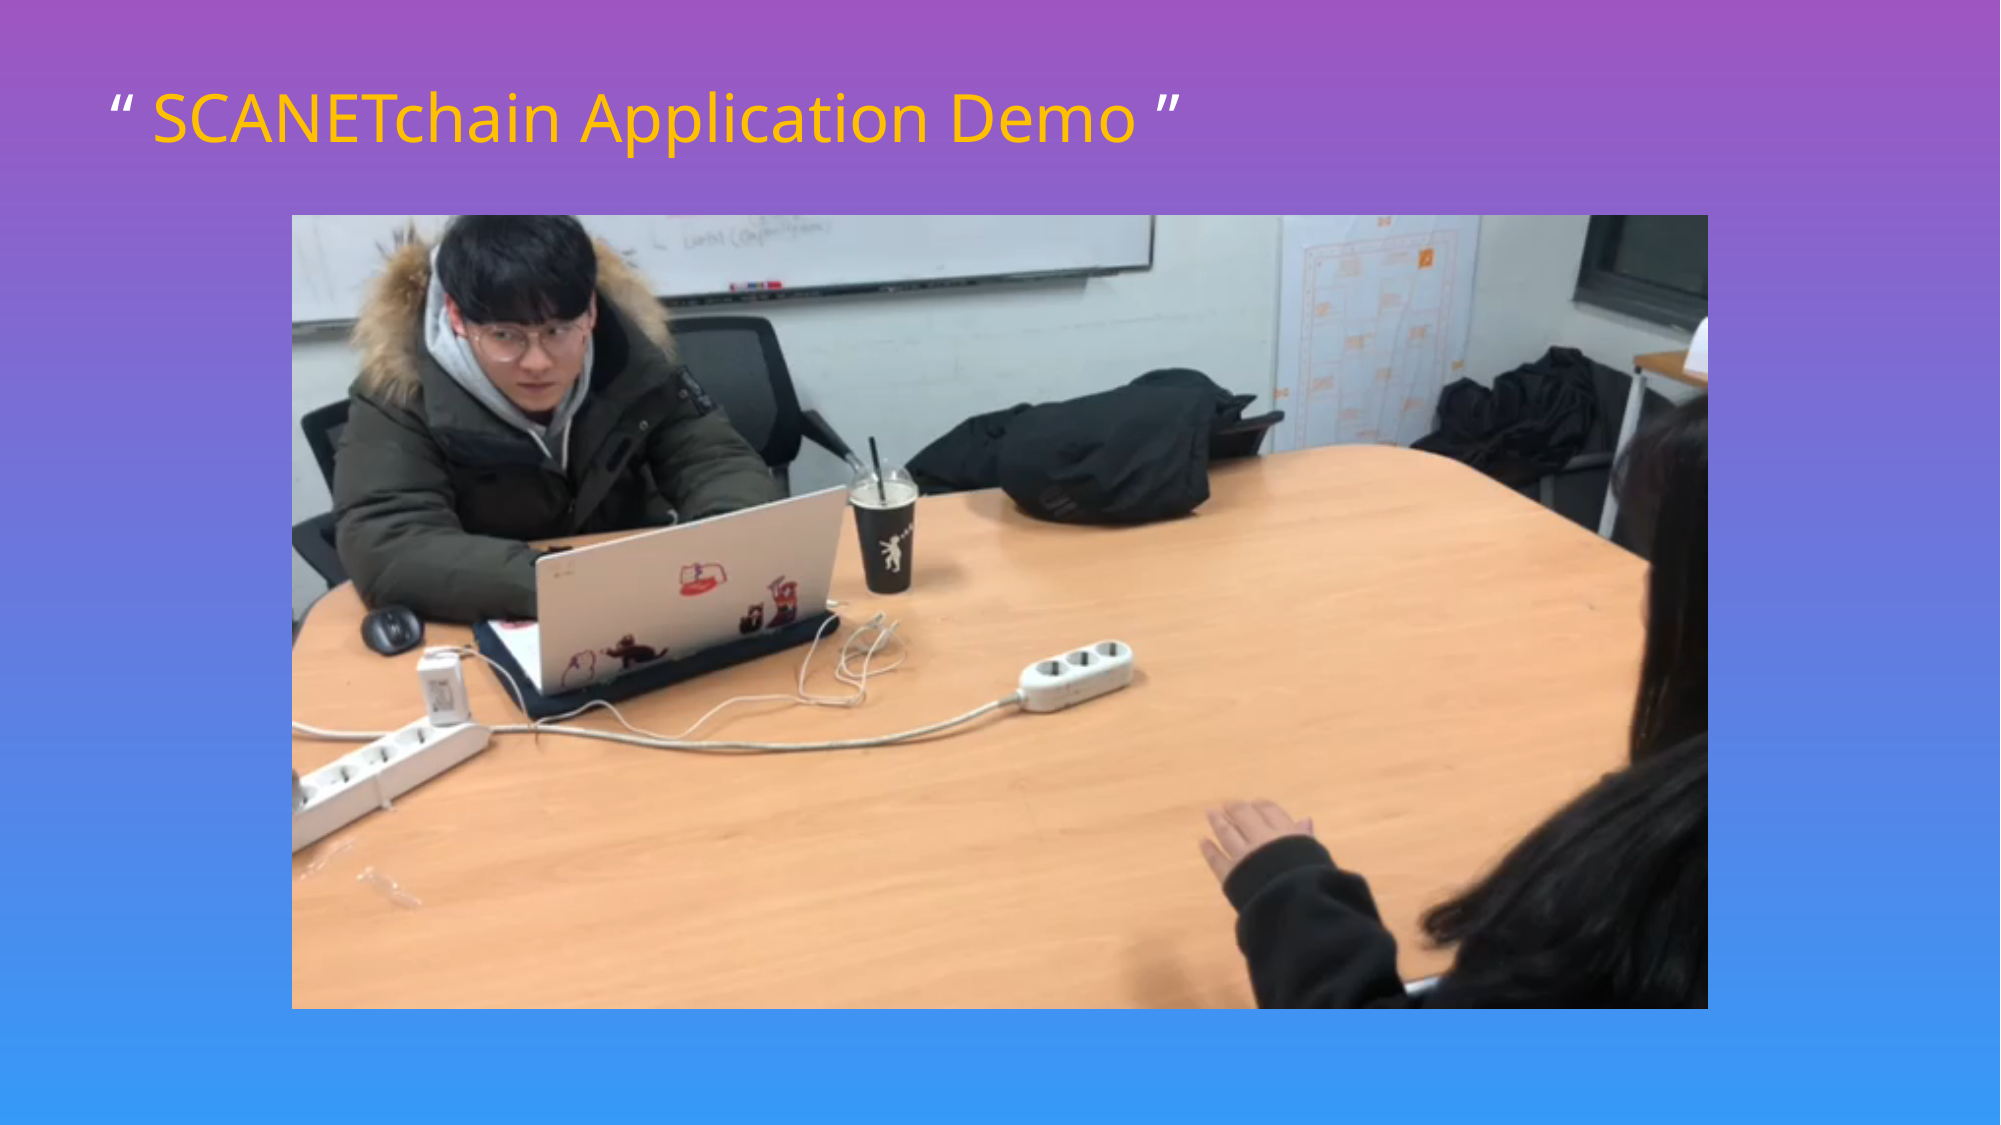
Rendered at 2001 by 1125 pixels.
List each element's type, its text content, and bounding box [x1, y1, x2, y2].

text_box “ SCANETchain Application Demo ” [95, 68, 1335, 164]
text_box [291, 214, 1709, 1010]
